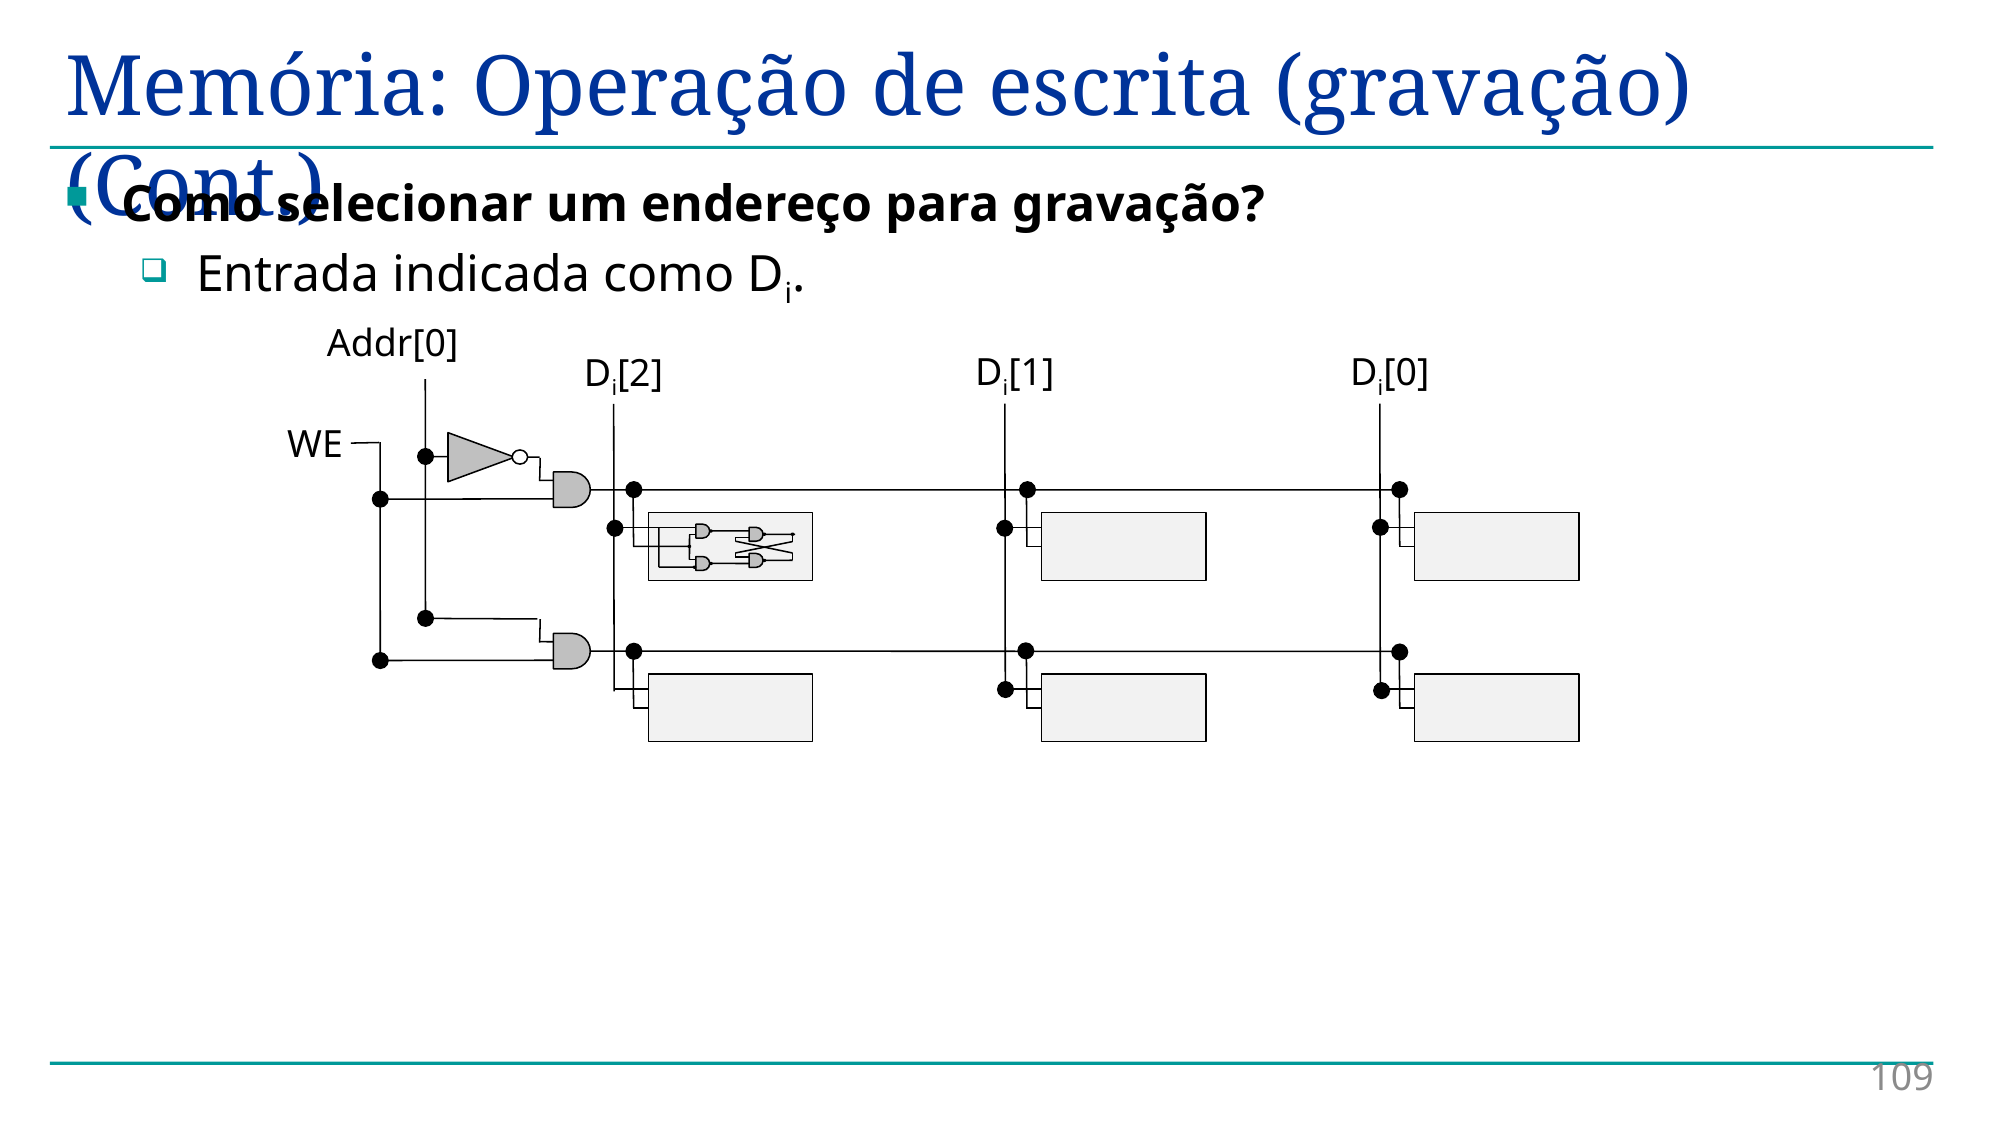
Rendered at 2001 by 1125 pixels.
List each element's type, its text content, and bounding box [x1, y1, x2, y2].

slide_number 109 [1482, 1036, 1950, 1112]
title Memória: Operação de escrita (gravação) (Cont.) [50, 24, 1934, 163]
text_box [272, 311, 1580, 742]
text_box Como selecionar um endereço para gravação? Entrada indicada como Di. [50, 163, 1934, 317]
